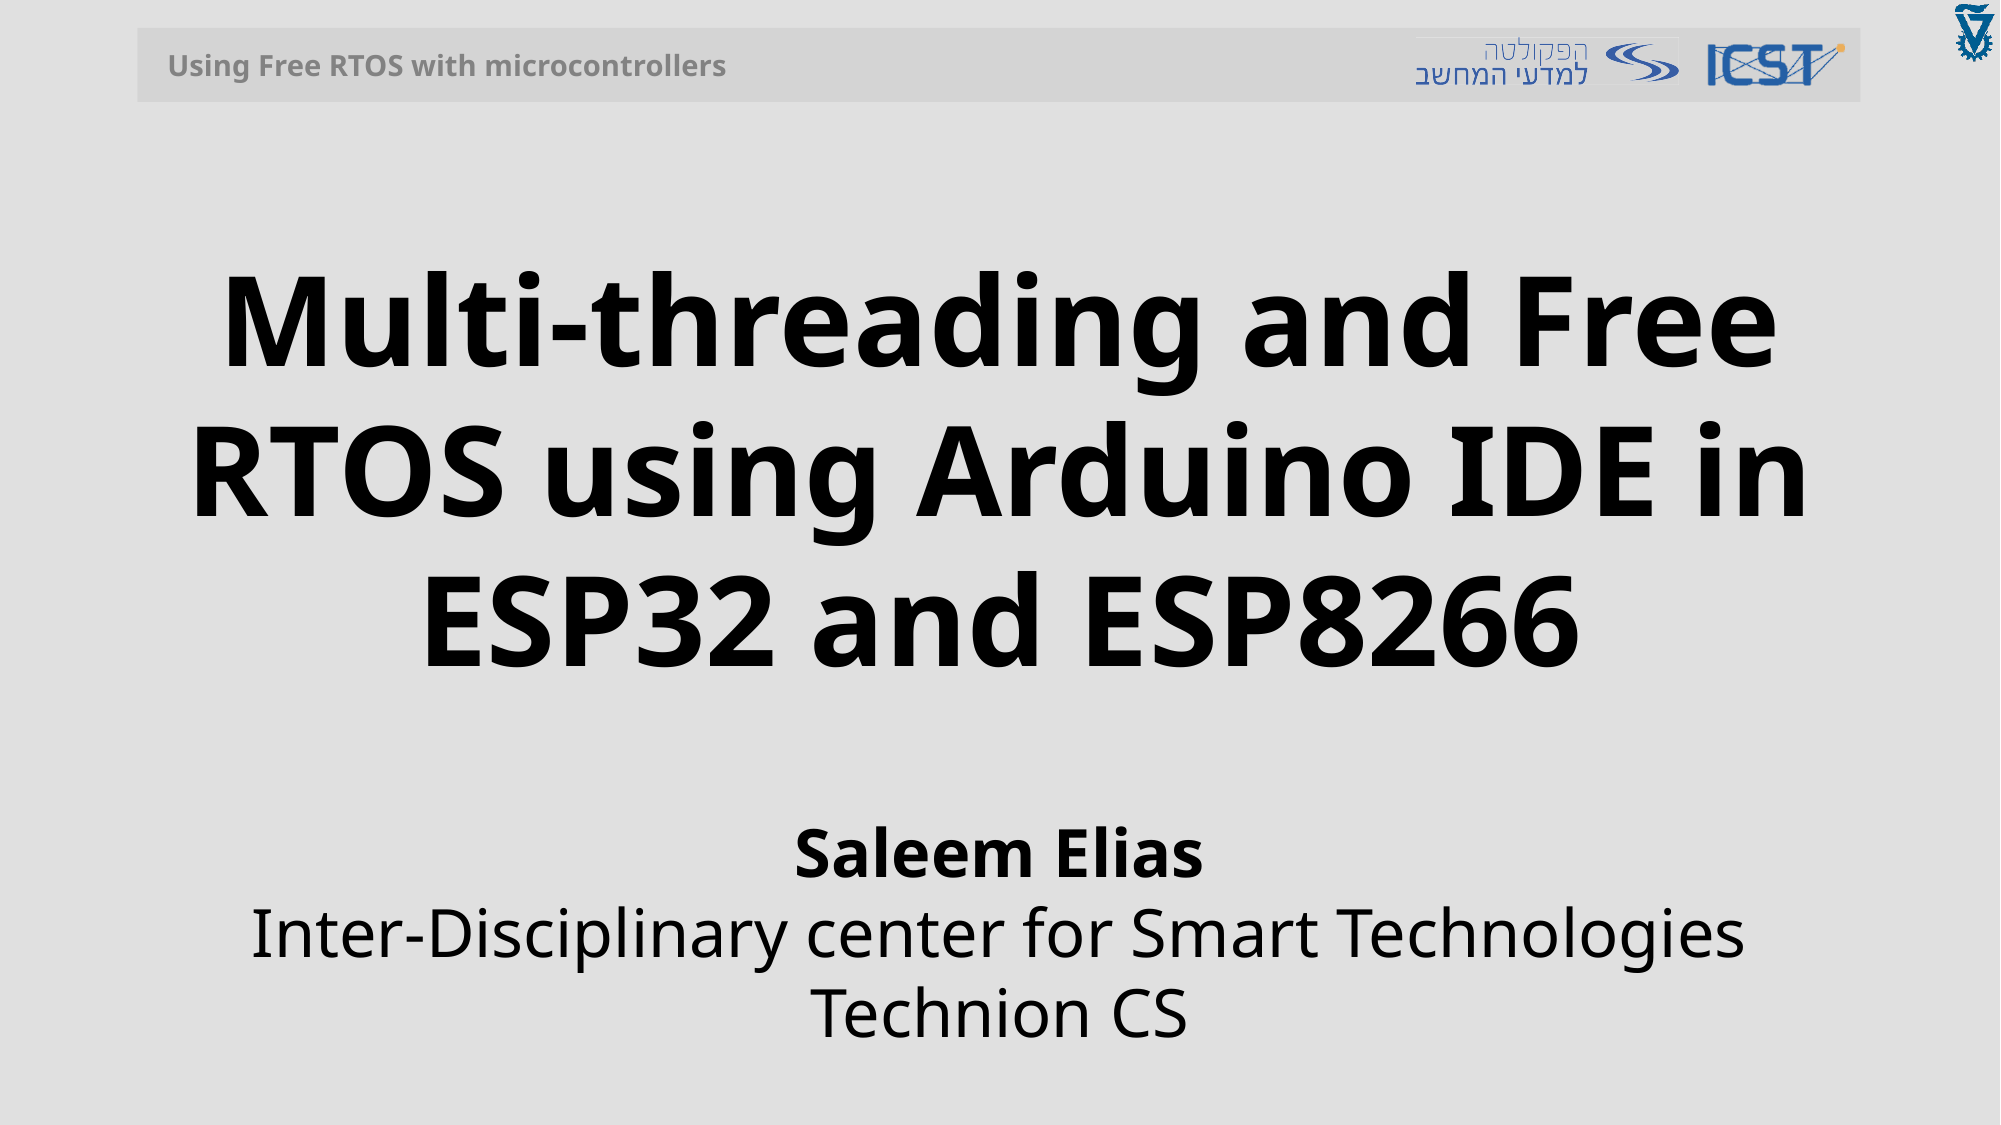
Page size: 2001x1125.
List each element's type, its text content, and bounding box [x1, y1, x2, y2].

text_box Multi-threading and Free RTOS using Arduino IDE in ESP32 and ESP8266 Saleem Elias Inter-Disciplinary center for Smart Technologies Technion CS [166, 233, 1834, 1059]
picture [1951, 2, 1997, 62]
picture [1692, 28, 1847, 95]
